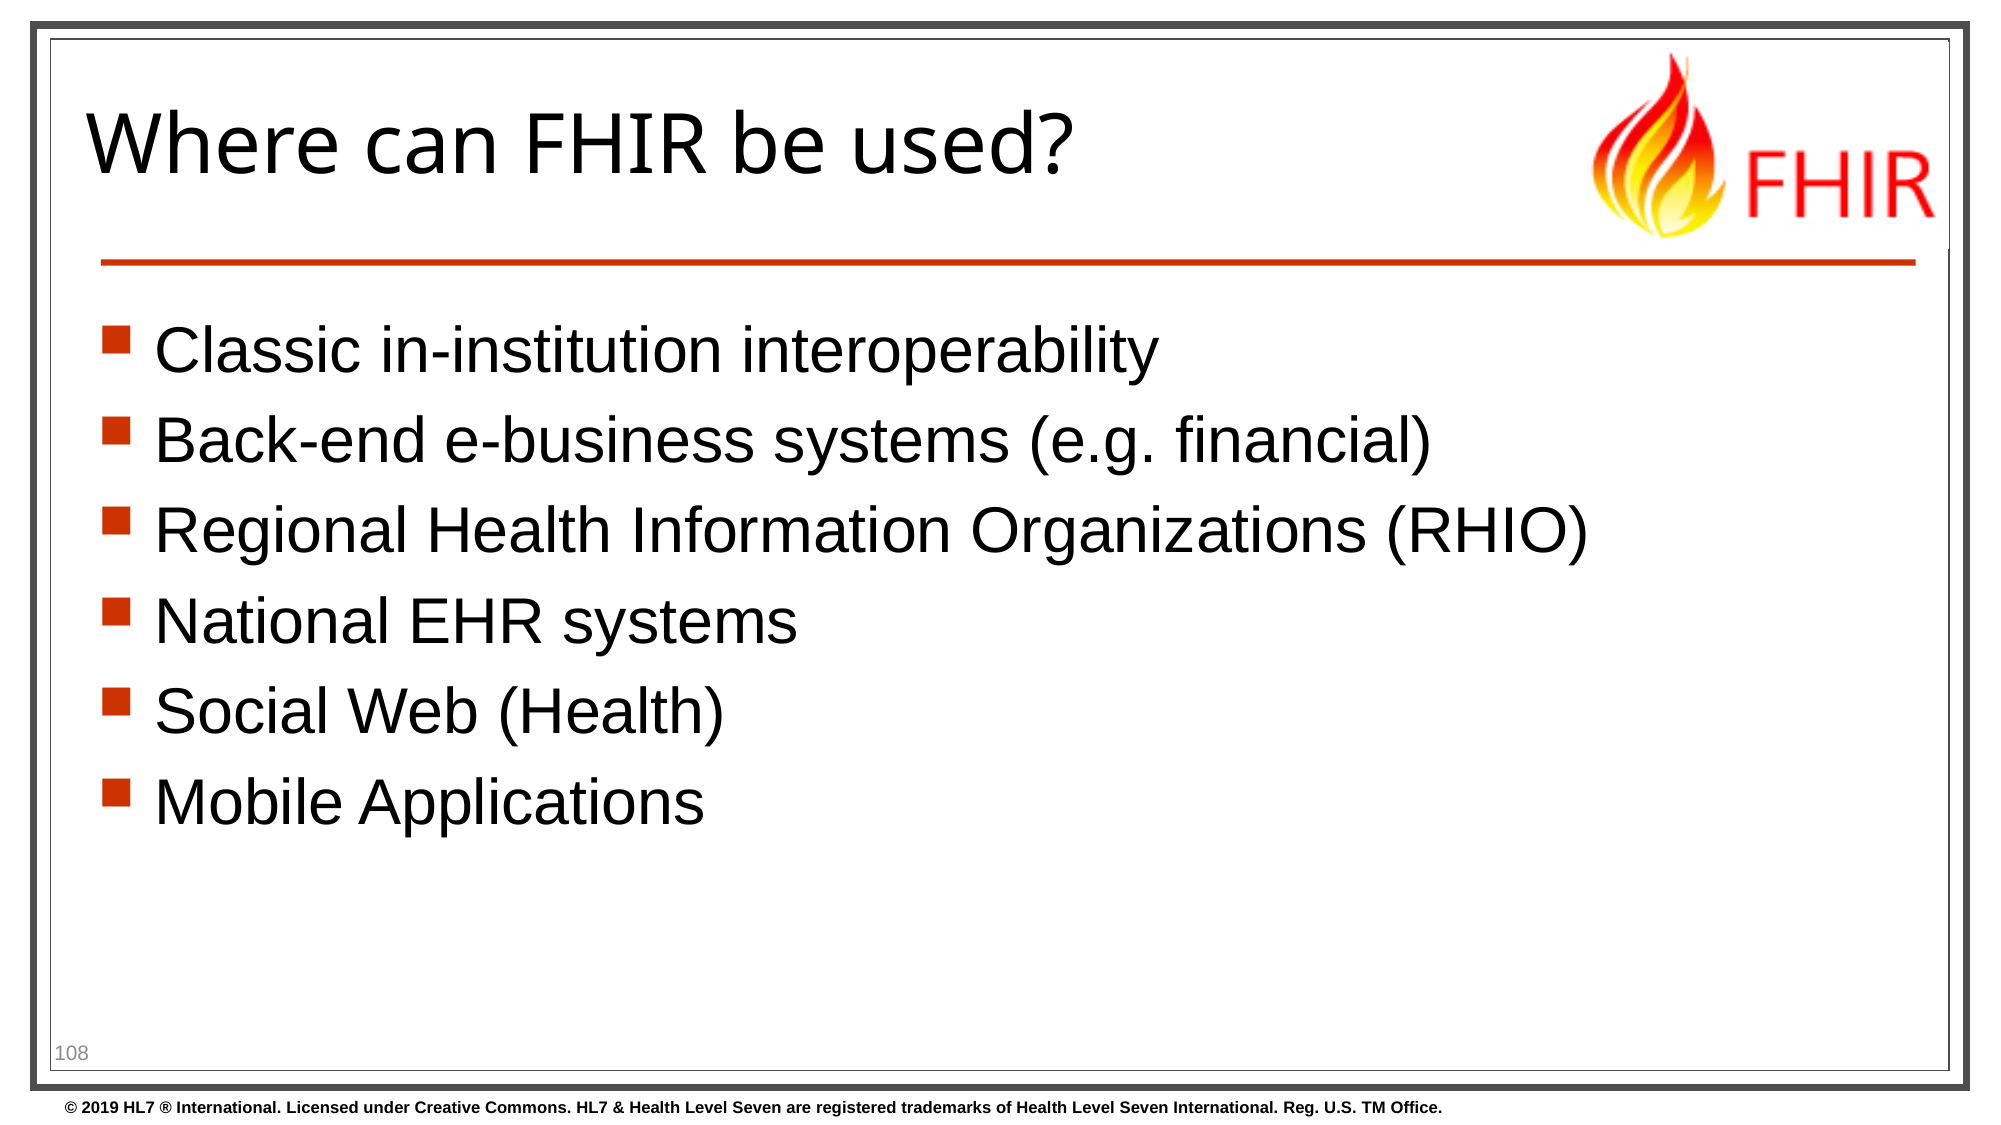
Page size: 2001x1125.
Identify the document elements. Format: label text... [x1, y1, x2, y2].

slide_number 108 [39, 1034, 197, 1071]
list Classic in-institution interoperability Back-end e-business systems (e.g. financial) Regional Health Information Organizations (RHIO) National EHR systems Social Web (Health) Mobile Applications [83, 299, 1917, 1035]
picture [1578, 42, 1949, 249]
title Where can FHIR be used? [70, 54, 1504, 244]
